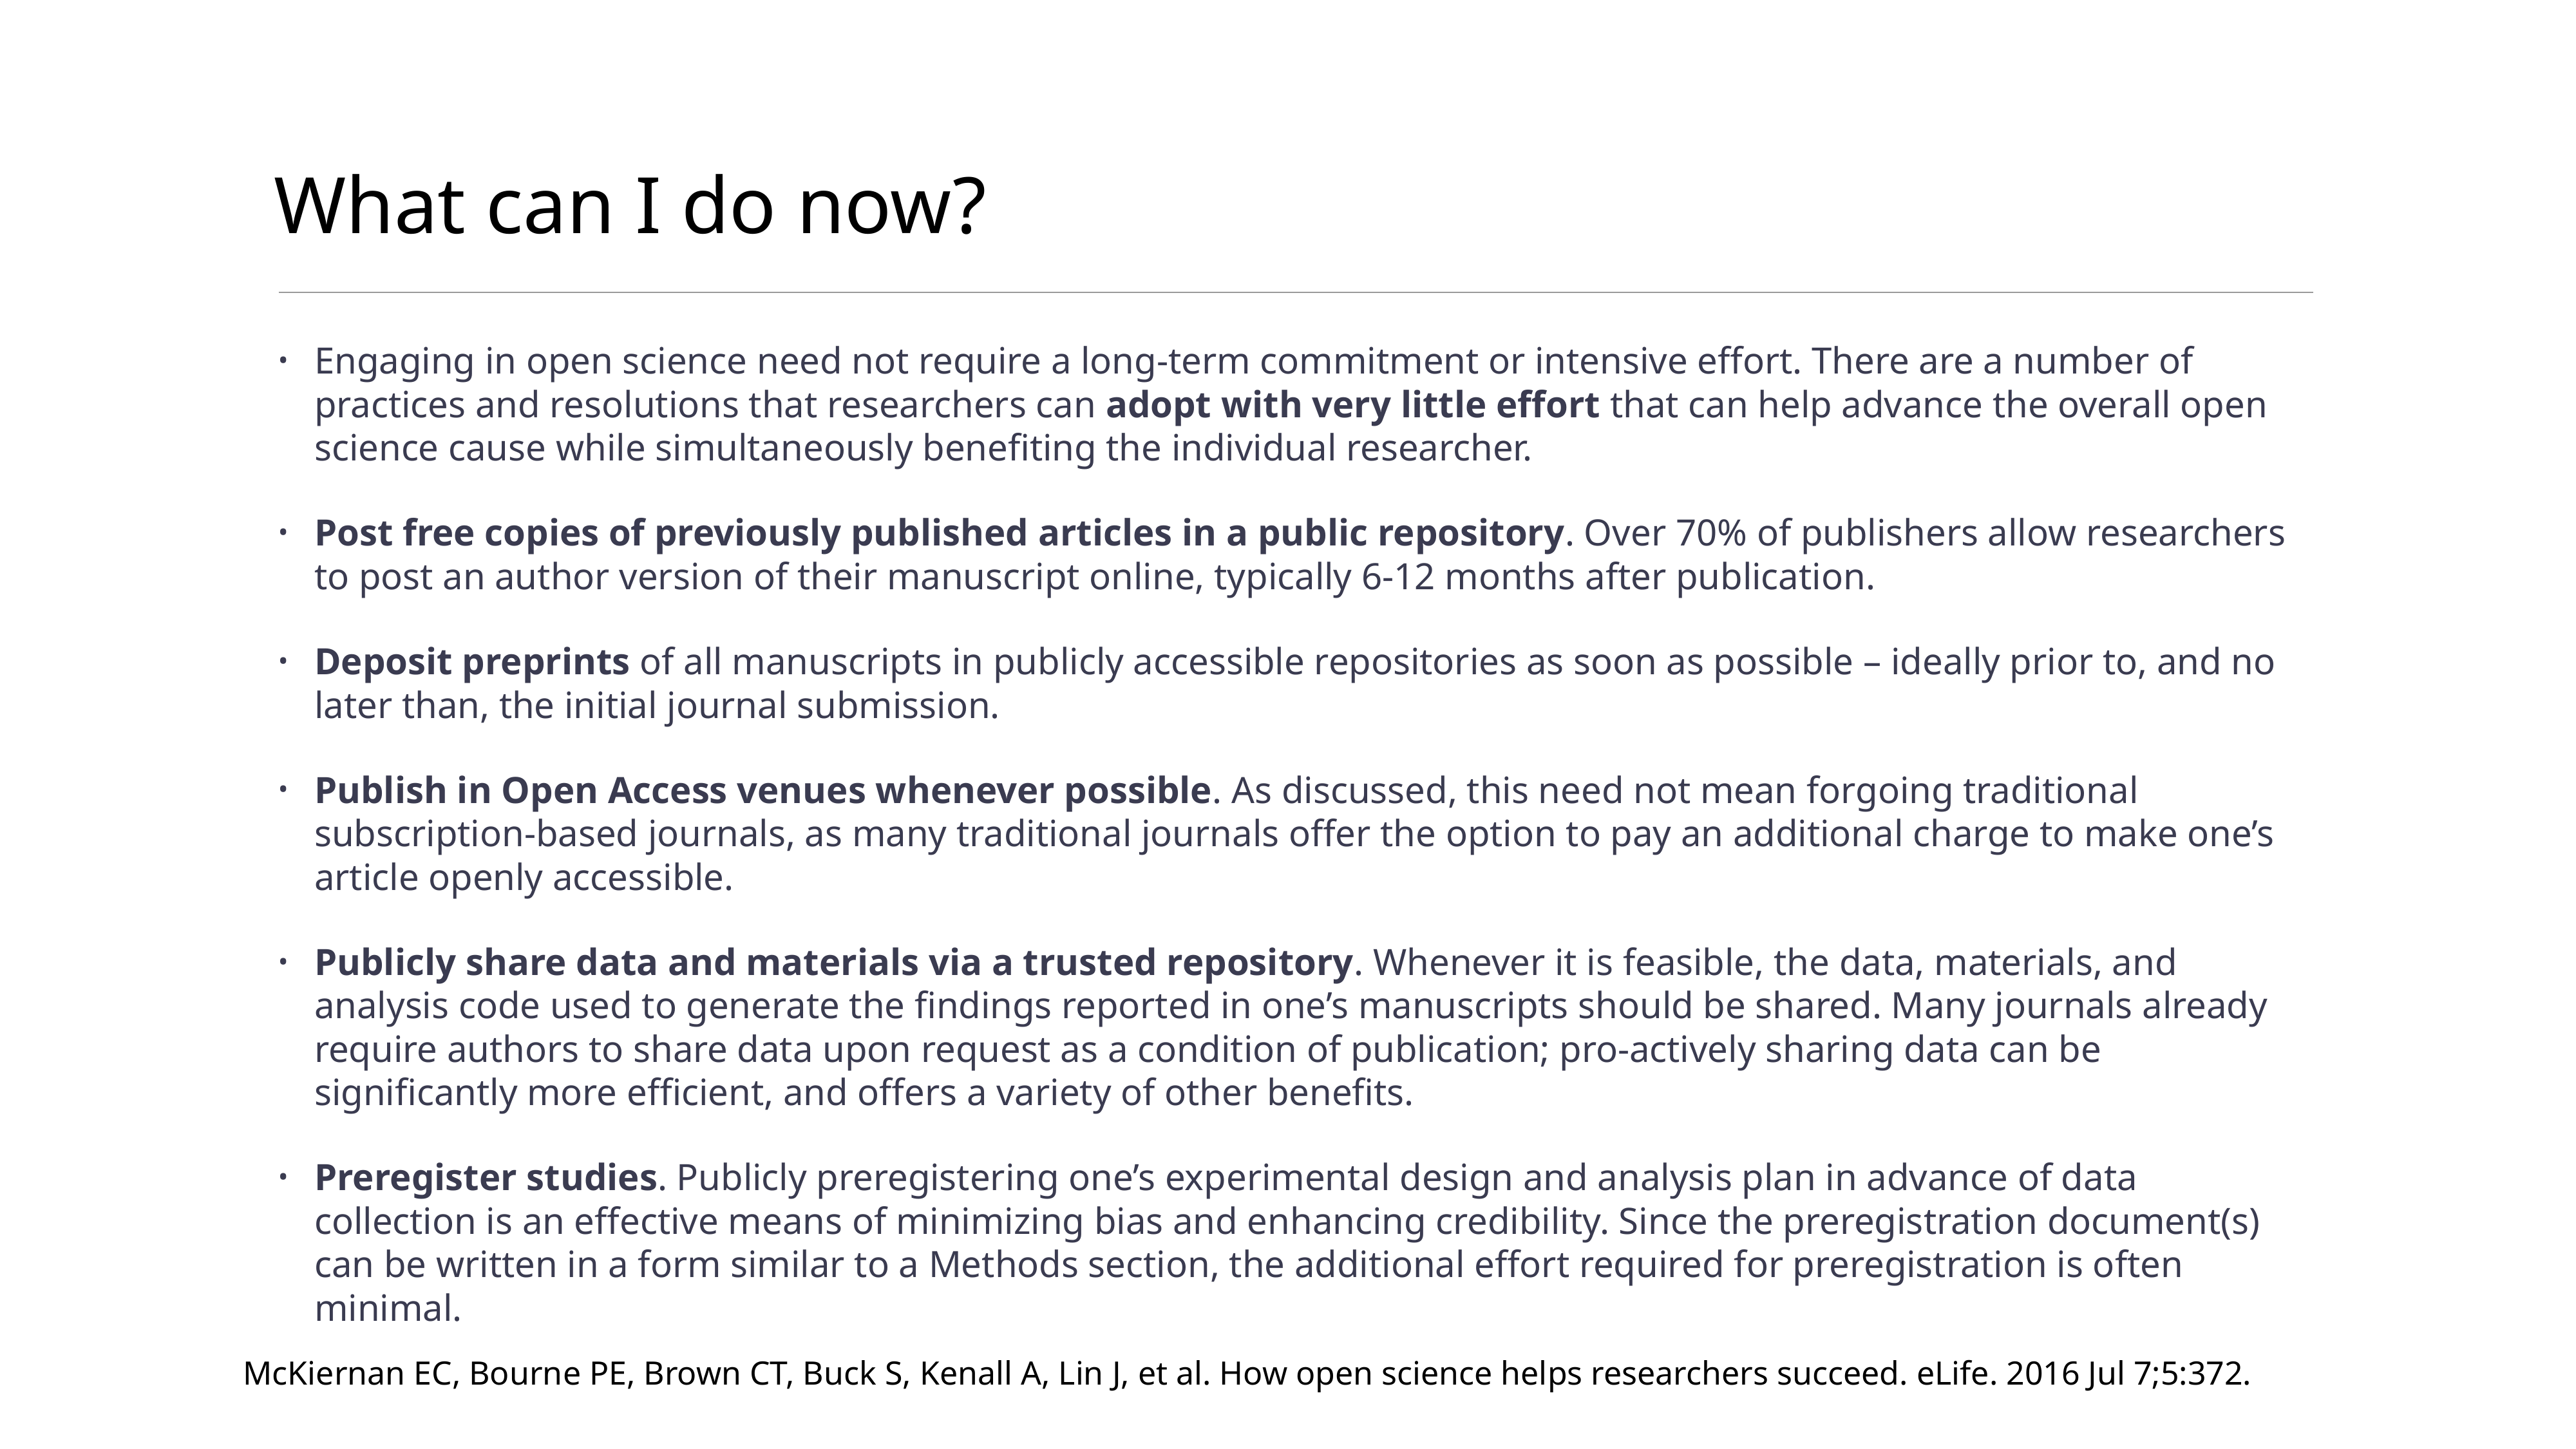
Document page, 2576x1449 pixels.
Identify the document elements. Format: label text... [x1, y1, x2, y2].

title What can I do now? [266, 48, 2310, 257]
list Engaging in open science need not require a long-term commitment or intensive effort. There are a number of practices and resolutions that researchers can adopt with very little effort that can help advance the overall open science cause while simultaneously benefiting the individual researcher. Post free copies of previously published articles in a public repository. Over 70% of publishers allow researchers to post an author version of their manuscript online, typically 6-12 months after publication. Deposit preprints of all manuscripts in publicly accessible repositories as soon as possible – ideally prior to, and no later than, the initial journal submission. Publish in Open Access venues whenever possible. As discussed, this need not mean forgoing traditional subscription-based journals, as many traditional journals offer the option to pay an additional charge to make one’s article openly accessible. Publicly share data and materials via a trusted repository. Whenever it is feasible, the data, materials, and analysis code used to generate the findings reported in one’s manuscripts should be shared. Many journals already require authors to share data upon request as a condition of publication; pro-actively sharing data can be significantly more efficient, and offers a variety of other benefits. Preregister studies. Publicly preregistering one’s experimental design and analysis plan in advance of data collection is an effective means of minimizing bias and enhancing credibility. Since the preregistration document(s) can be written in a form similar to a Methods section, the additional effort required for preregistration is often minimal. [270, 330, 2306, 1321]
text_box McKiernan EC, Bourne PE, Brown CT, Buck S, Kenall A, Lin J, et al. How open science helps researchers succeed. eLife. 2016 Jul 7;5:372. [235, 1345, 2269, 1399]
